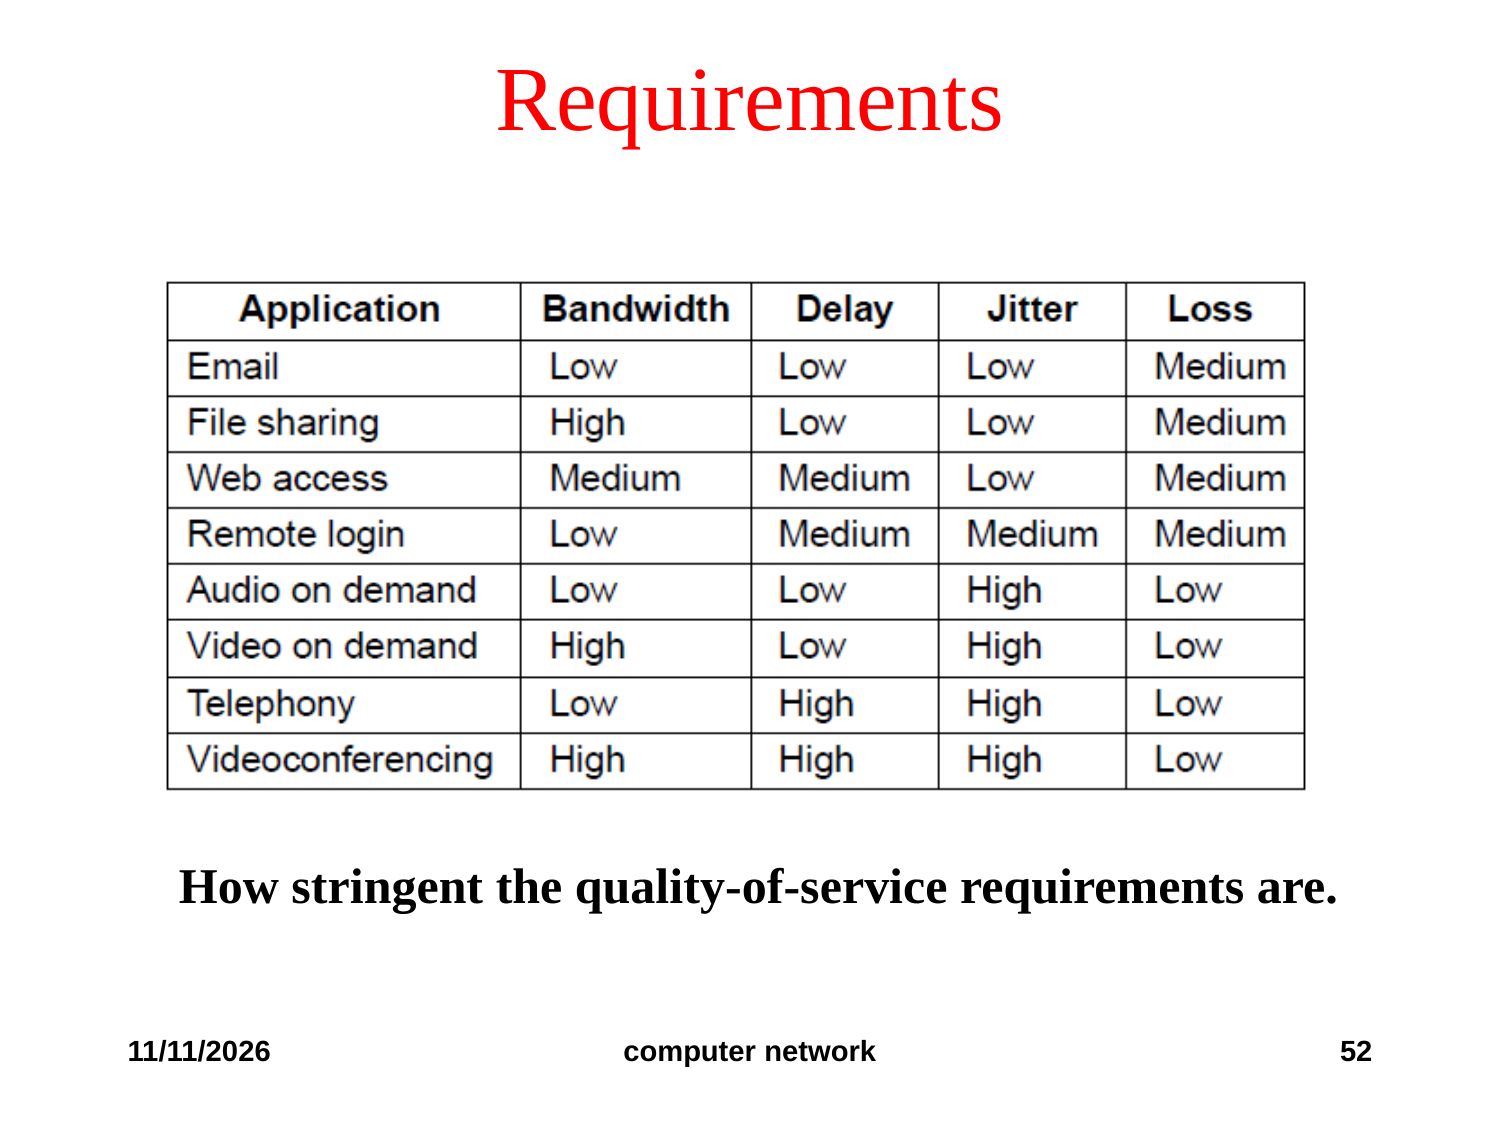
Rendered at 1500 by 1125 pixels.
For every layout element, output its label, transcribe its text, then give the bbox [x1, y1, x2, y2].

title Requirements [0, 0, 1500, 188]
footer computer network [512, 1025, 988, 1100]
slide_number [112, 1025, 425, 1100]
picture [149, 266, 1322, 812]
list How stringent the quality-of-service requirements are. [8, 845, 1500, 983]
slide_number 52 [1074, 1025, 1388, 1100]
